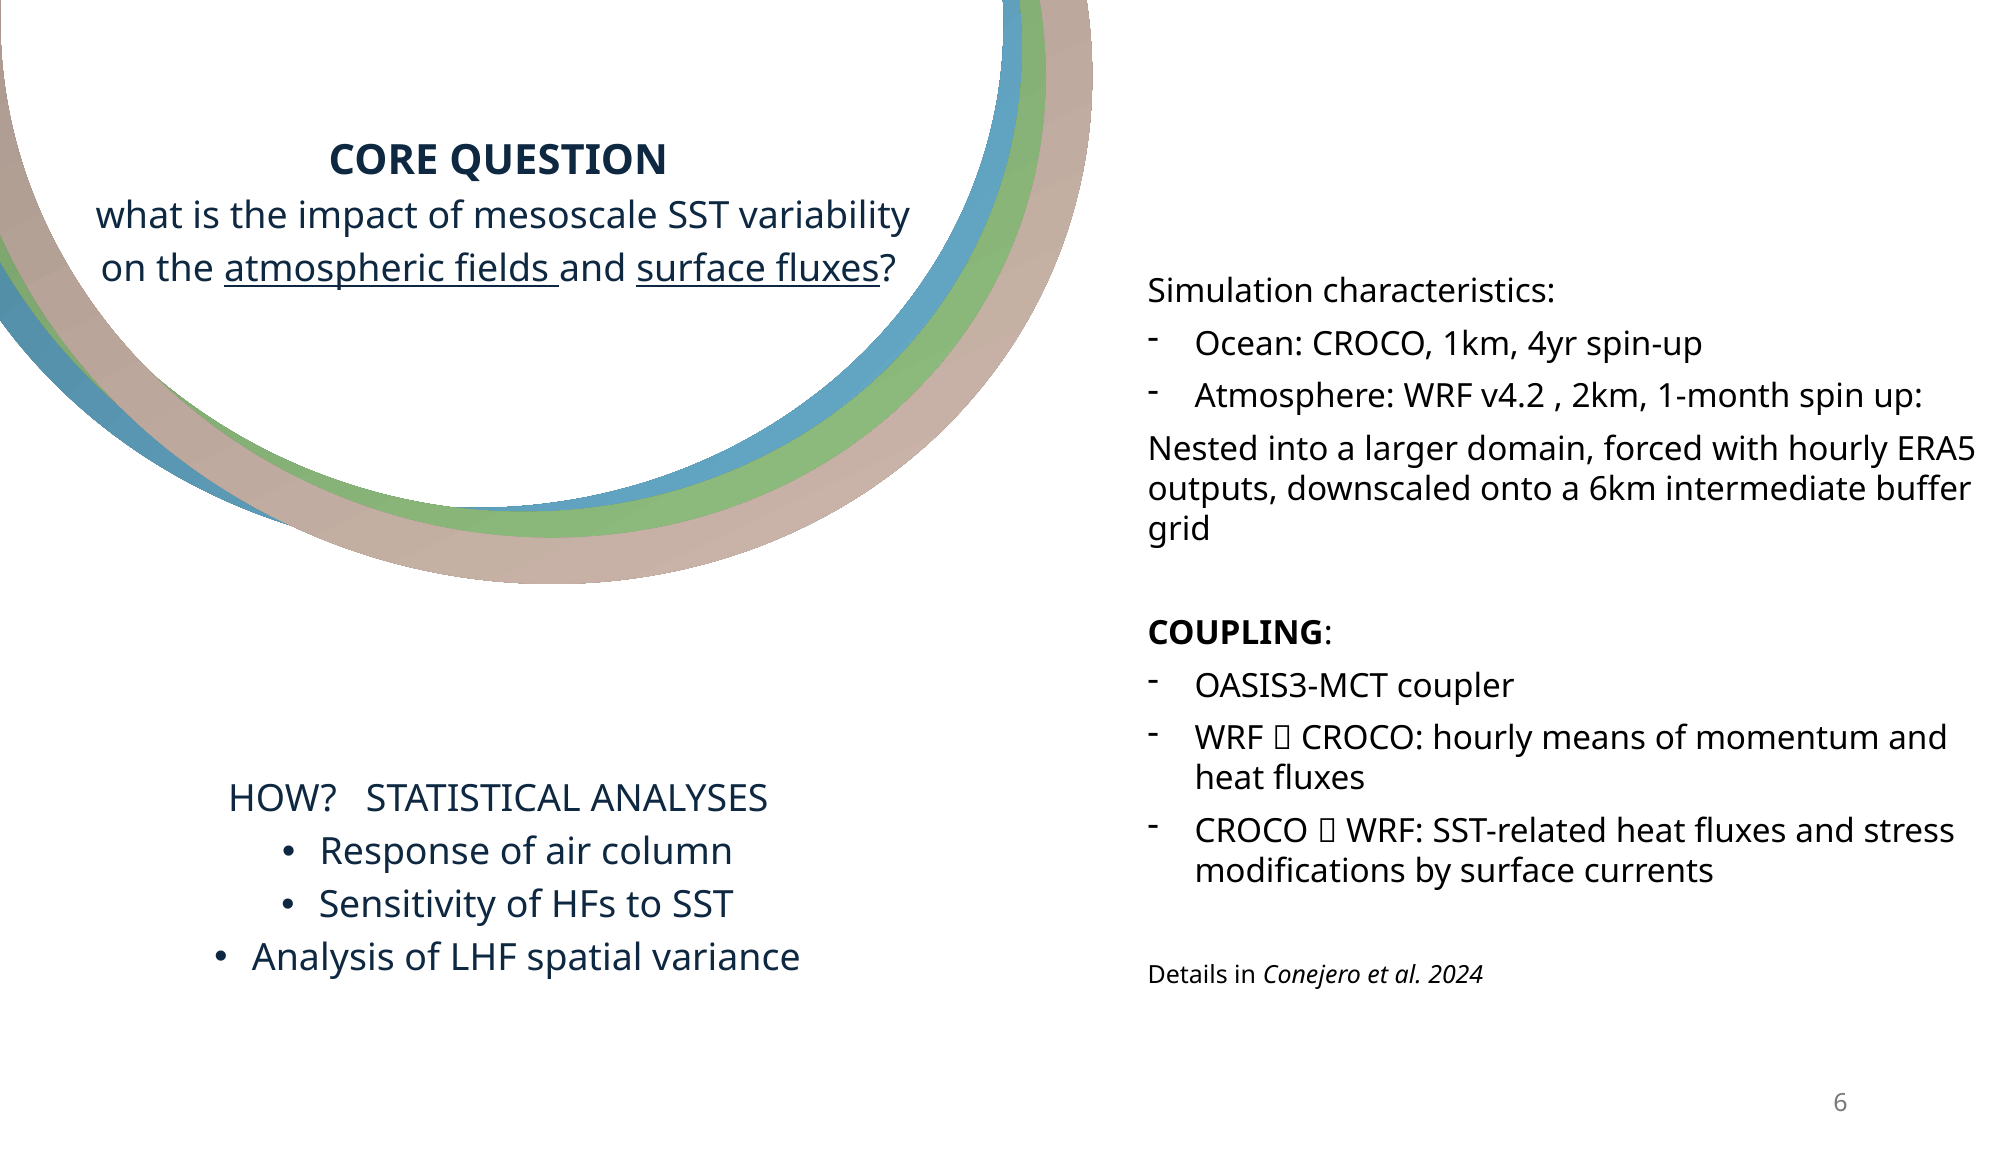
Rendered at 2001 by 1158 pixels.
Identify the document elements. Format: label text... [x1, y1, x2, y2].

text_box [0, 0, 1098, 580]
slide_number 6 [1412, 1072, 1863, 1135]
text_box CORE QUESTION what is the impact of mesoscale SST variability on the atmospheric fields and surface fluxes? HOW? STATISTICAL ANALYSES Response of air column Sensitivity of HFs to SST Analysis of LHF spatial variance [70, 580, 927, 1000]
text_box Simulation characteristics: Ocean: CROCO, 1km, 4yr spin-up Atmosphere: WRF v4.2 , 2km, 1-month spin up: Nested into a larger domain, forced with hourly ERA5 outputs, downscaled onto a 6km intermediate buffer grid COUPLING: OASIS3-MCT coupler WRF  CROCO: hourly means of momentum and heat fluxes CROCO  WRF: SST-related heat fluxes and stress modifications by surface currents Details in Conejero et al. 2024 [1132, 262, 2000, 996]
